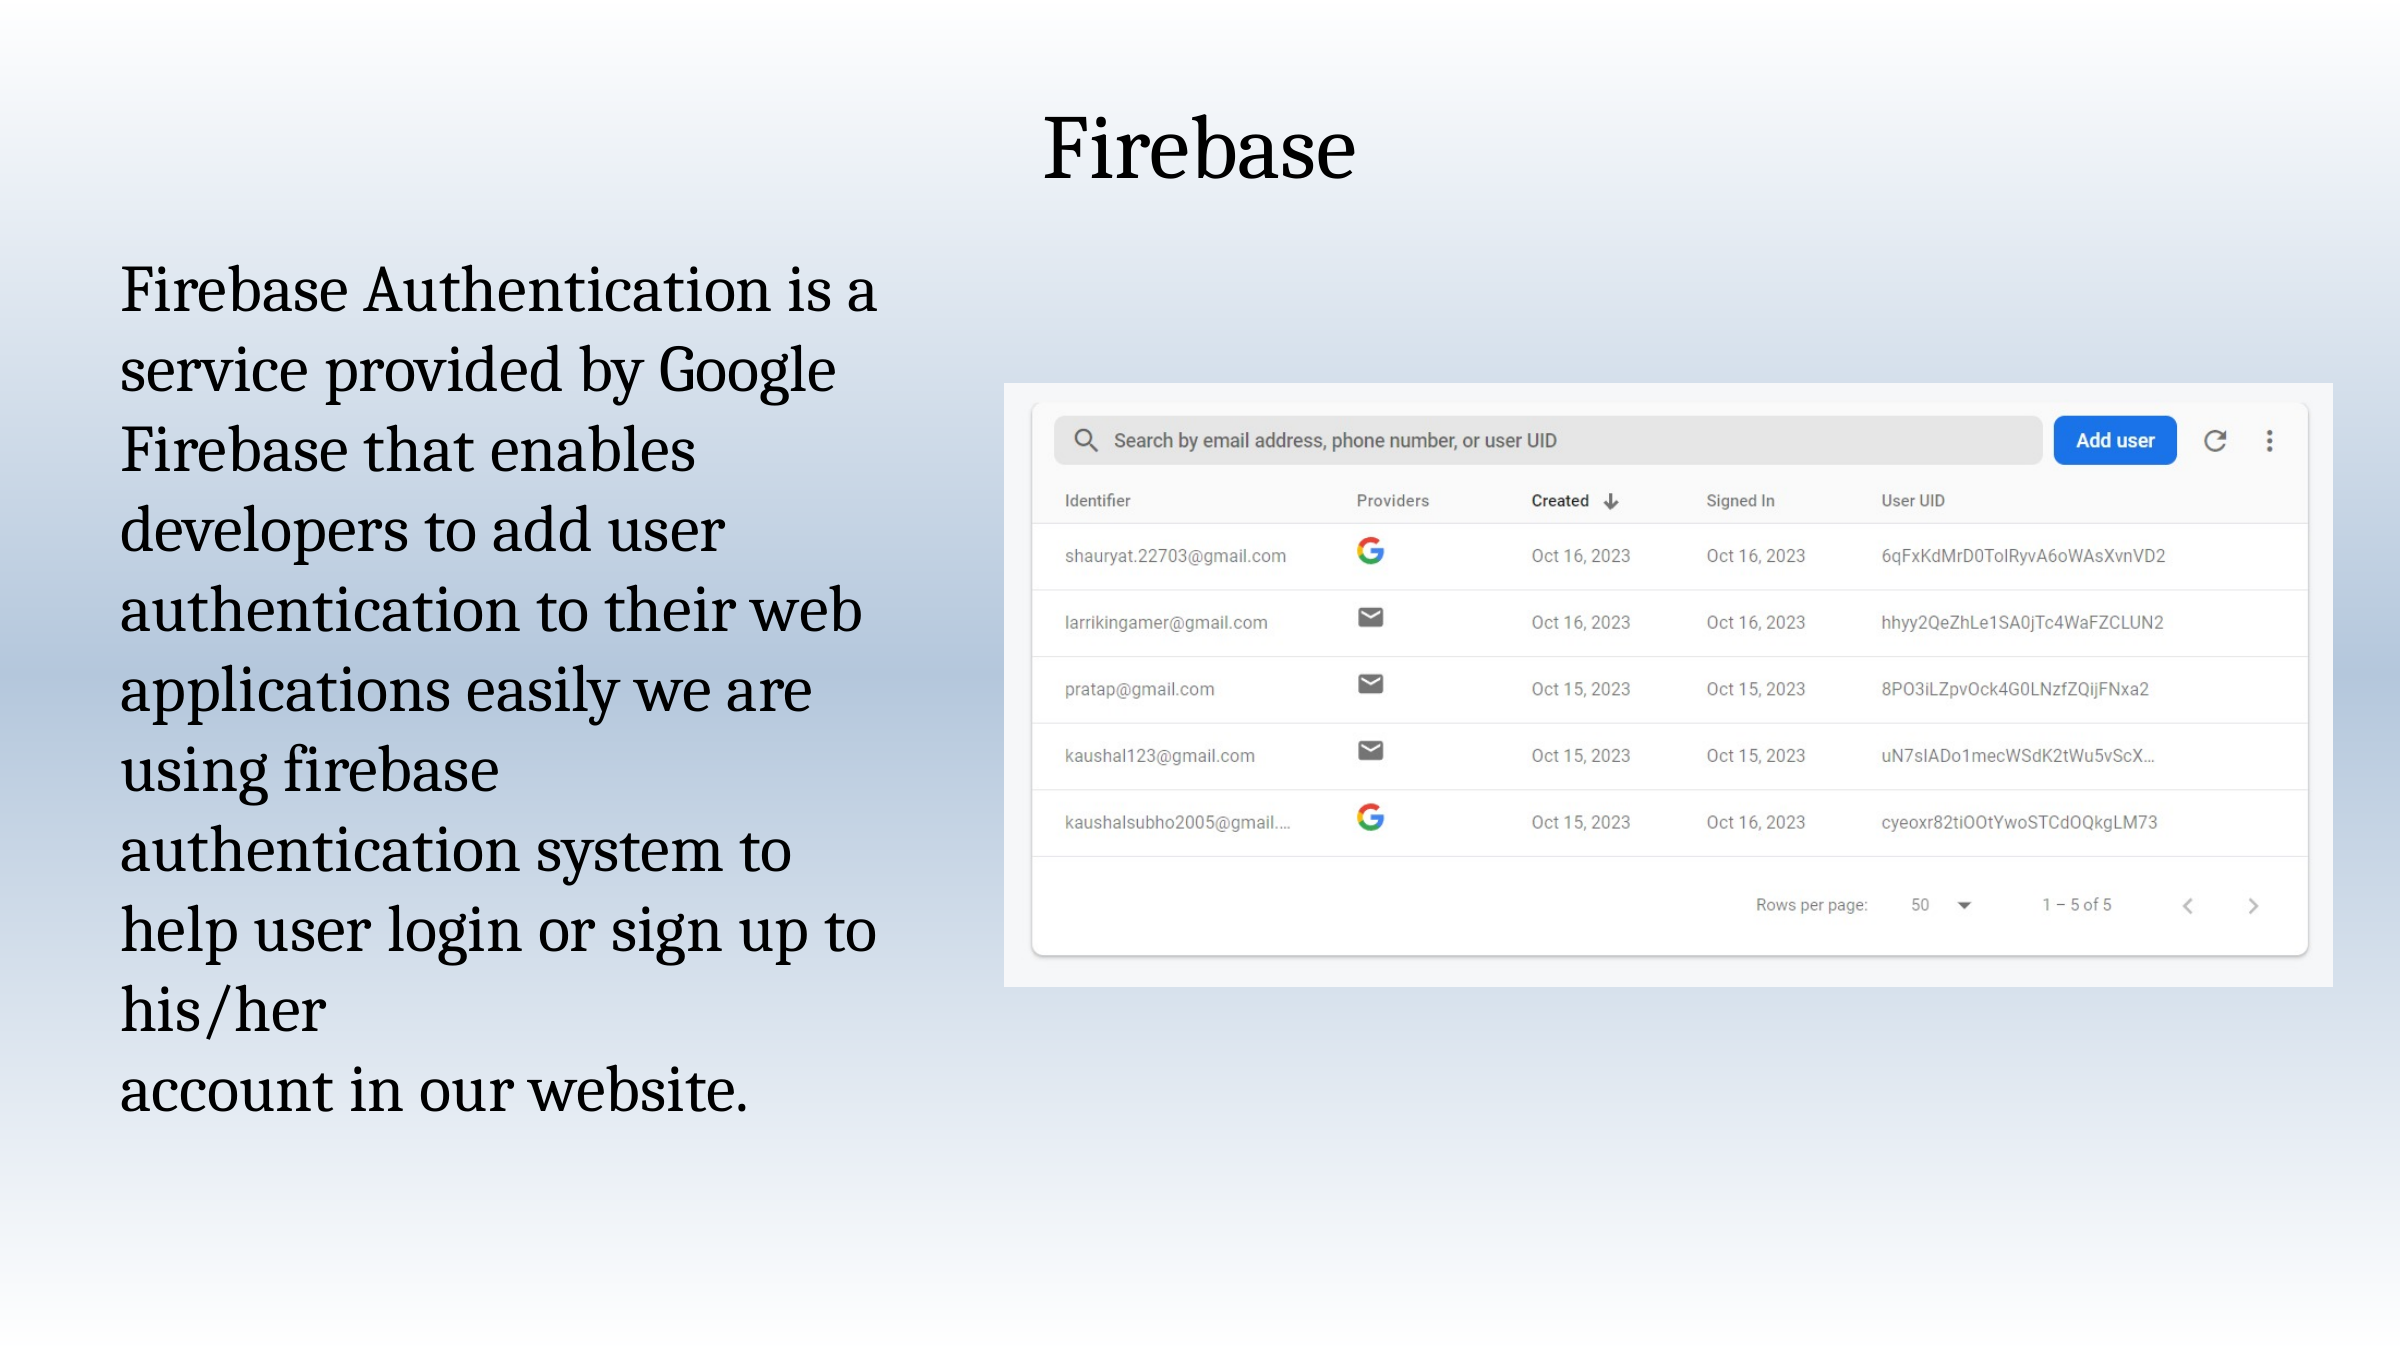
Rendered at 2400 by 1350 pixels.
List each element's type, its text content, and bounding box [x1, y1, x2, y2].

subtitle Firebase Authentication is a service provided by Google Firebase that enables developers to add user authentication to their web applications easily we are using firebase authentication system to help user login or sign up to his/her account in our website. [120, 254, 886, 1116]
title Firebase [120, 29, 2280, 255]
picture [1004, 383, 2333, 987]
